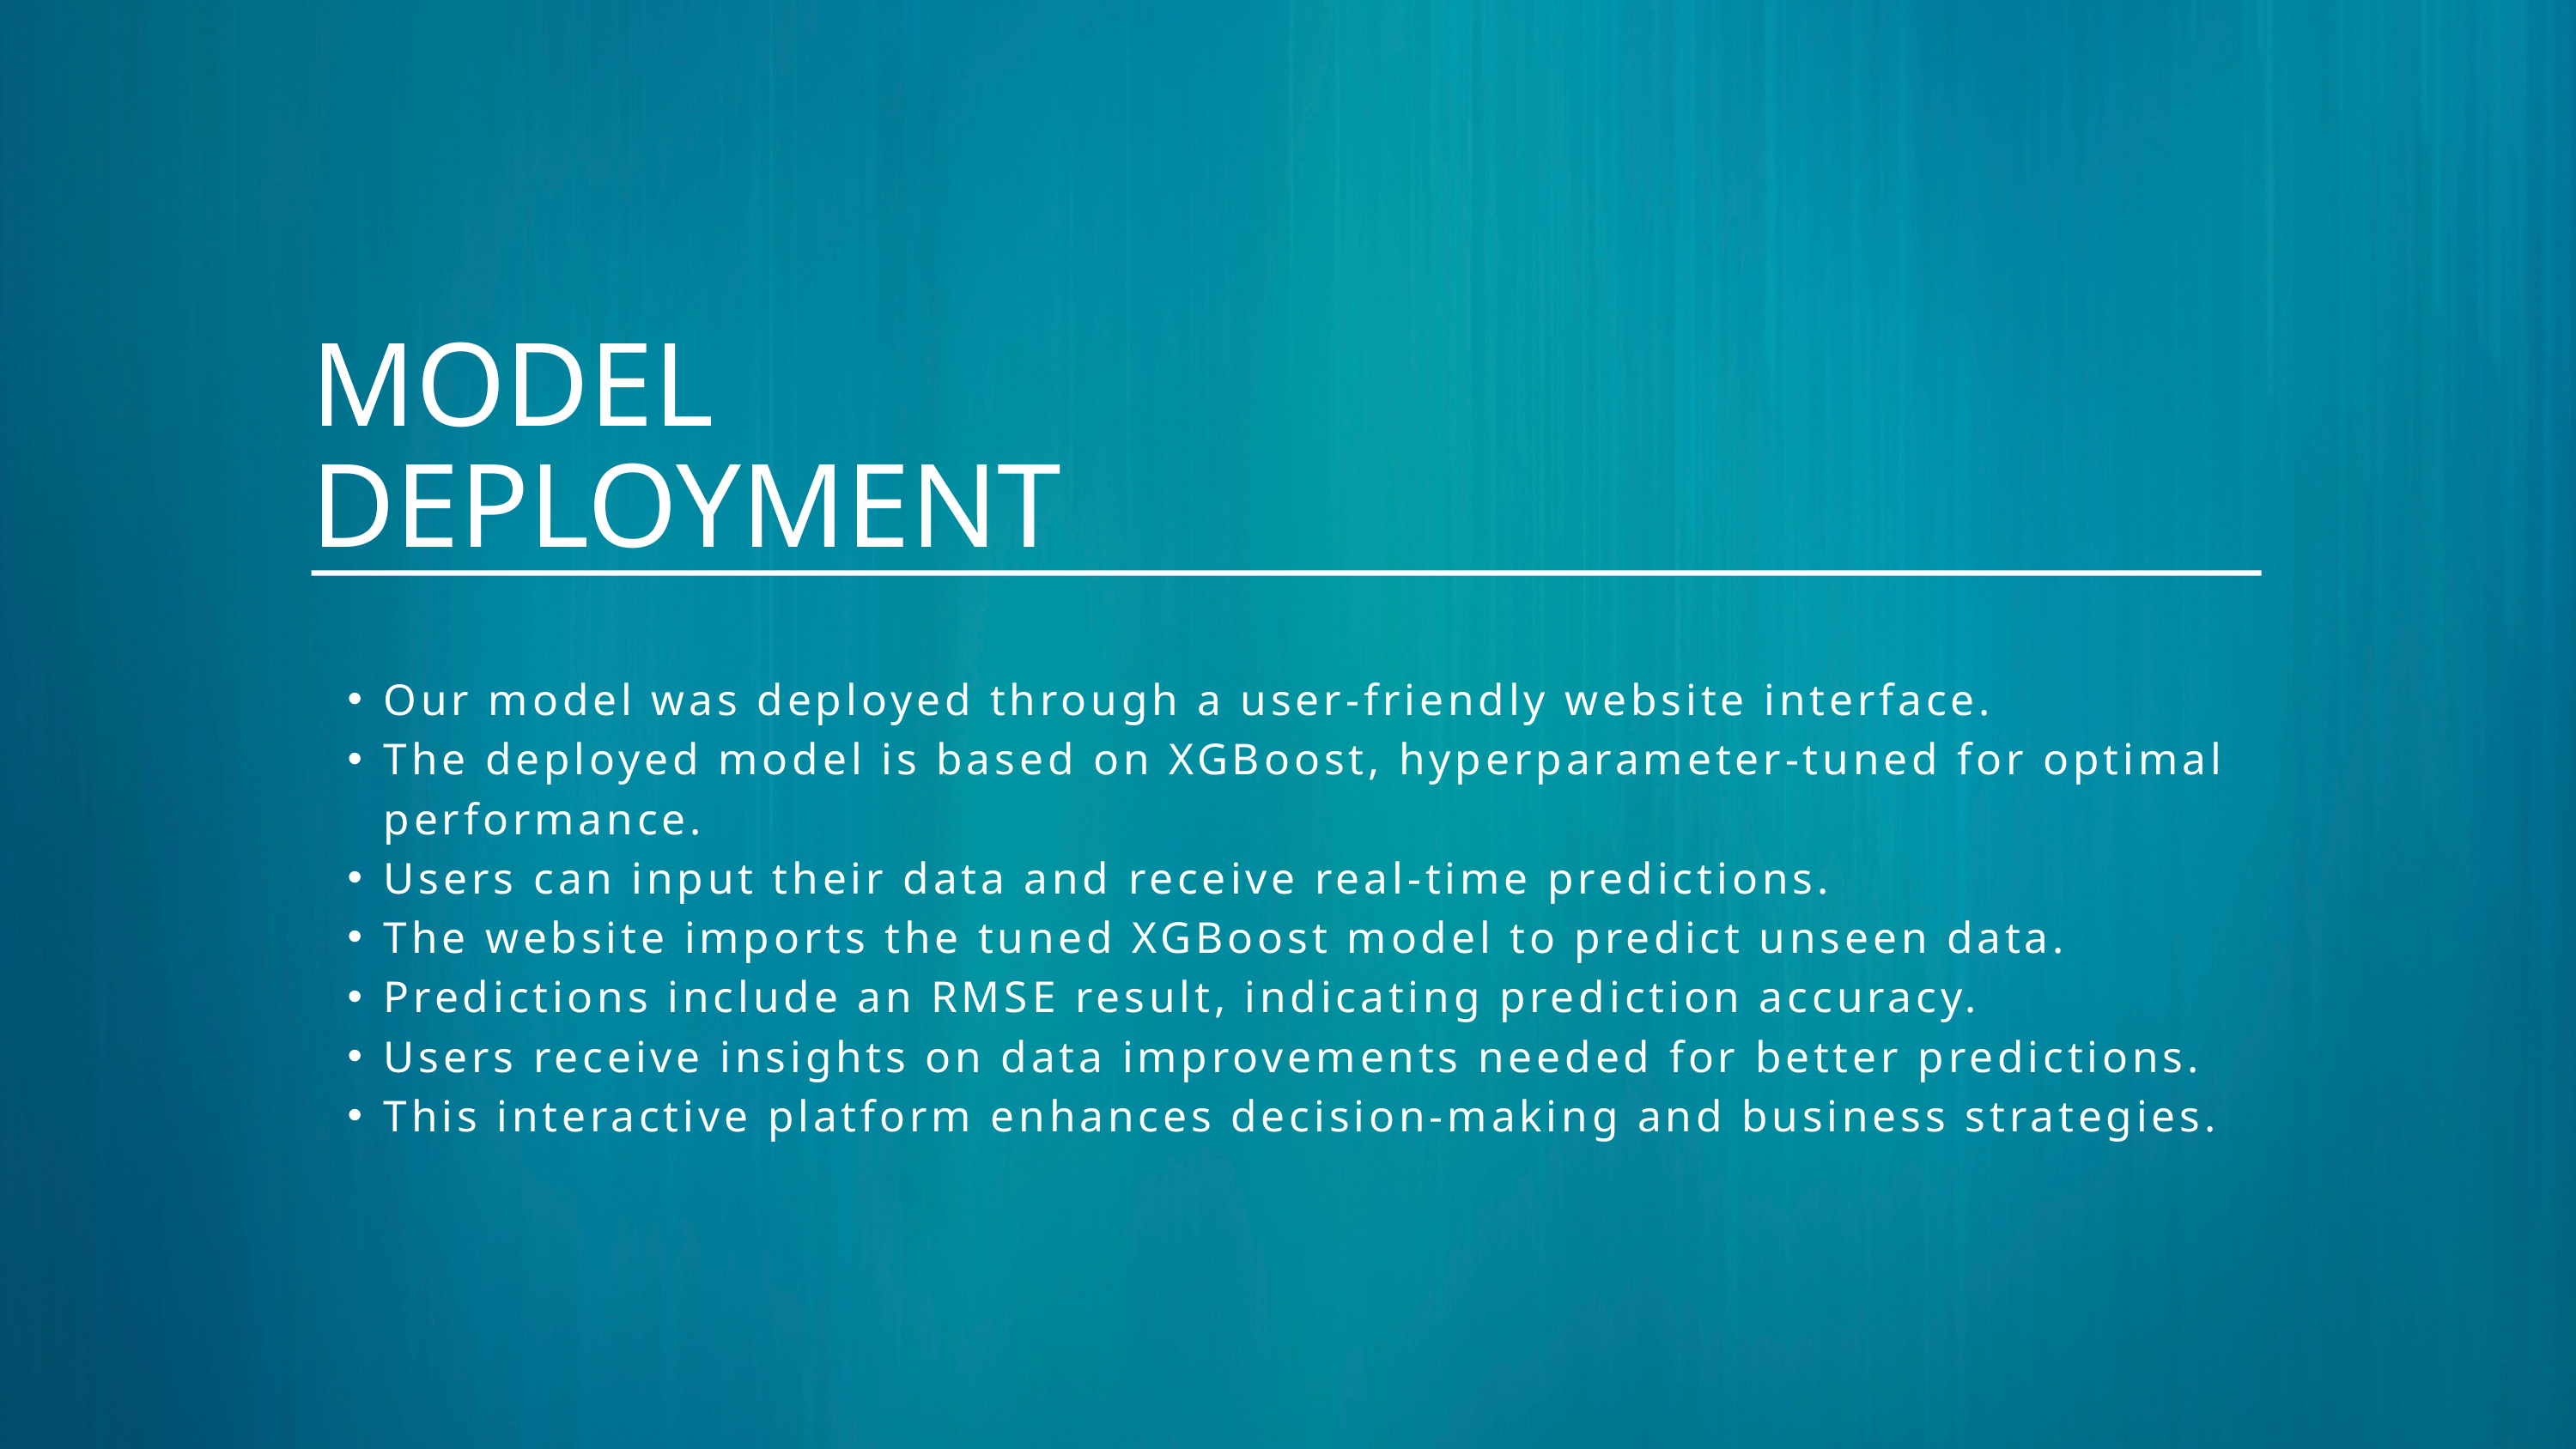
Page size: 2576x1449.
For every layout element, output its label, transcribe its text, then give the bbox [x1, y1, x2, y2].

text_box [0, 0, 2576, 1449]
text_box Our model was deployed through a user-friendly website interface. The deployed model is based on XGBoost, hyperparameter-tuned for optimal performance. Users can input their data and receive real-time predictions. The website imports the tuned XGBoost model to predict unseen data. Predictions include an RMSE result, indicating prediction accuracy. Users receive insights on data improvements needed for better predictions. This interactive platform enhances decision-making and business strategies. [311, 664, 2265, 1141]
text_box MODEL DEPLOYMENT [311, 328, 1442, 571]
